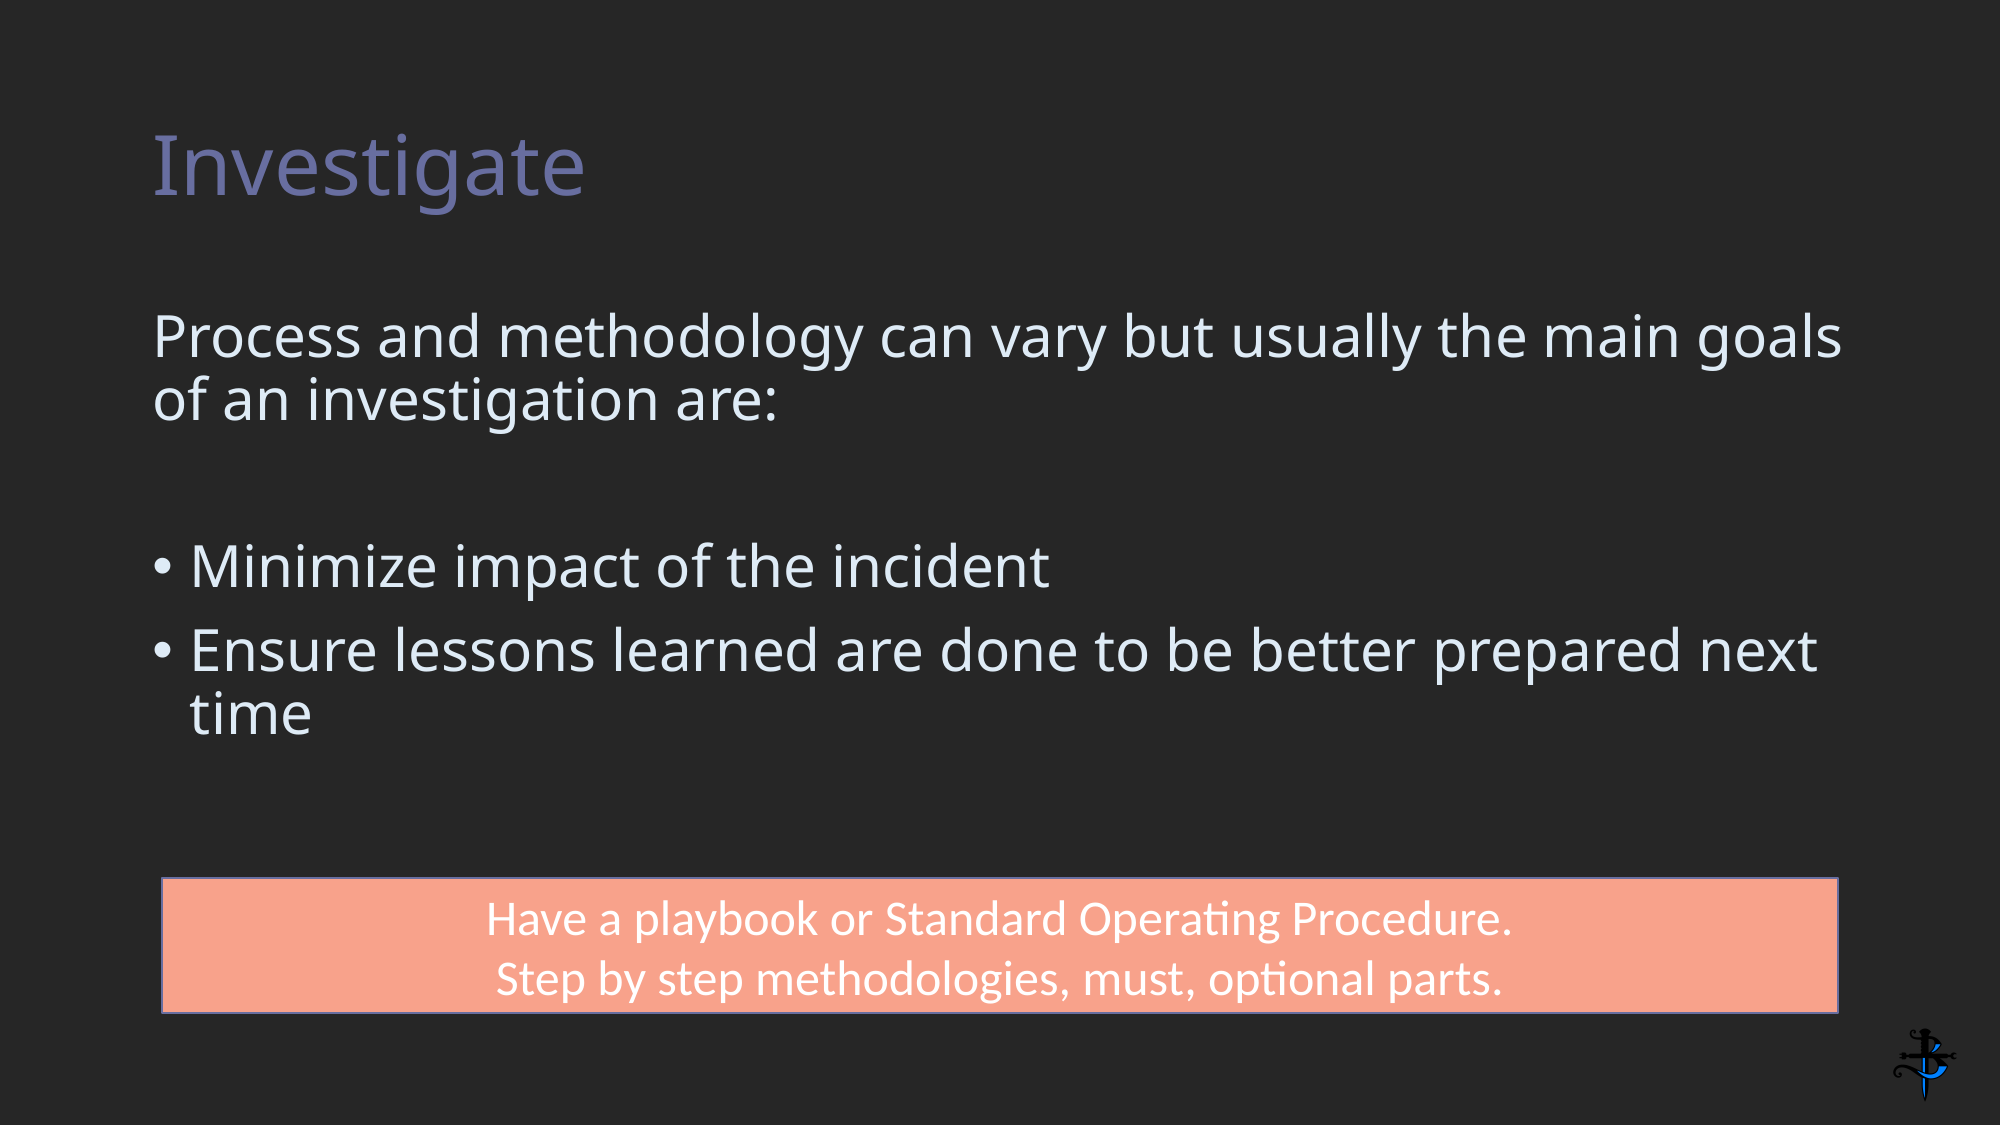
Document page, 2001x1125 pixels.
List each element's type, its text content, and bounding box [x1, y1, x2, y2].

text_box Have a playbook or Standard Operating Procedure. Step by step methodologies, must, optional parts. [161, 877, 1839, 1013]
title Investigate [137, 59, 1863, 278]
list Process and methodology can vary but usually the main goals of an investigation are: Minimize impact of the incident Ensure lessons learned are done to be better prepared next time [137, 299, 1863, 1014]
picture [1862, 1002, 1988, 1125]
